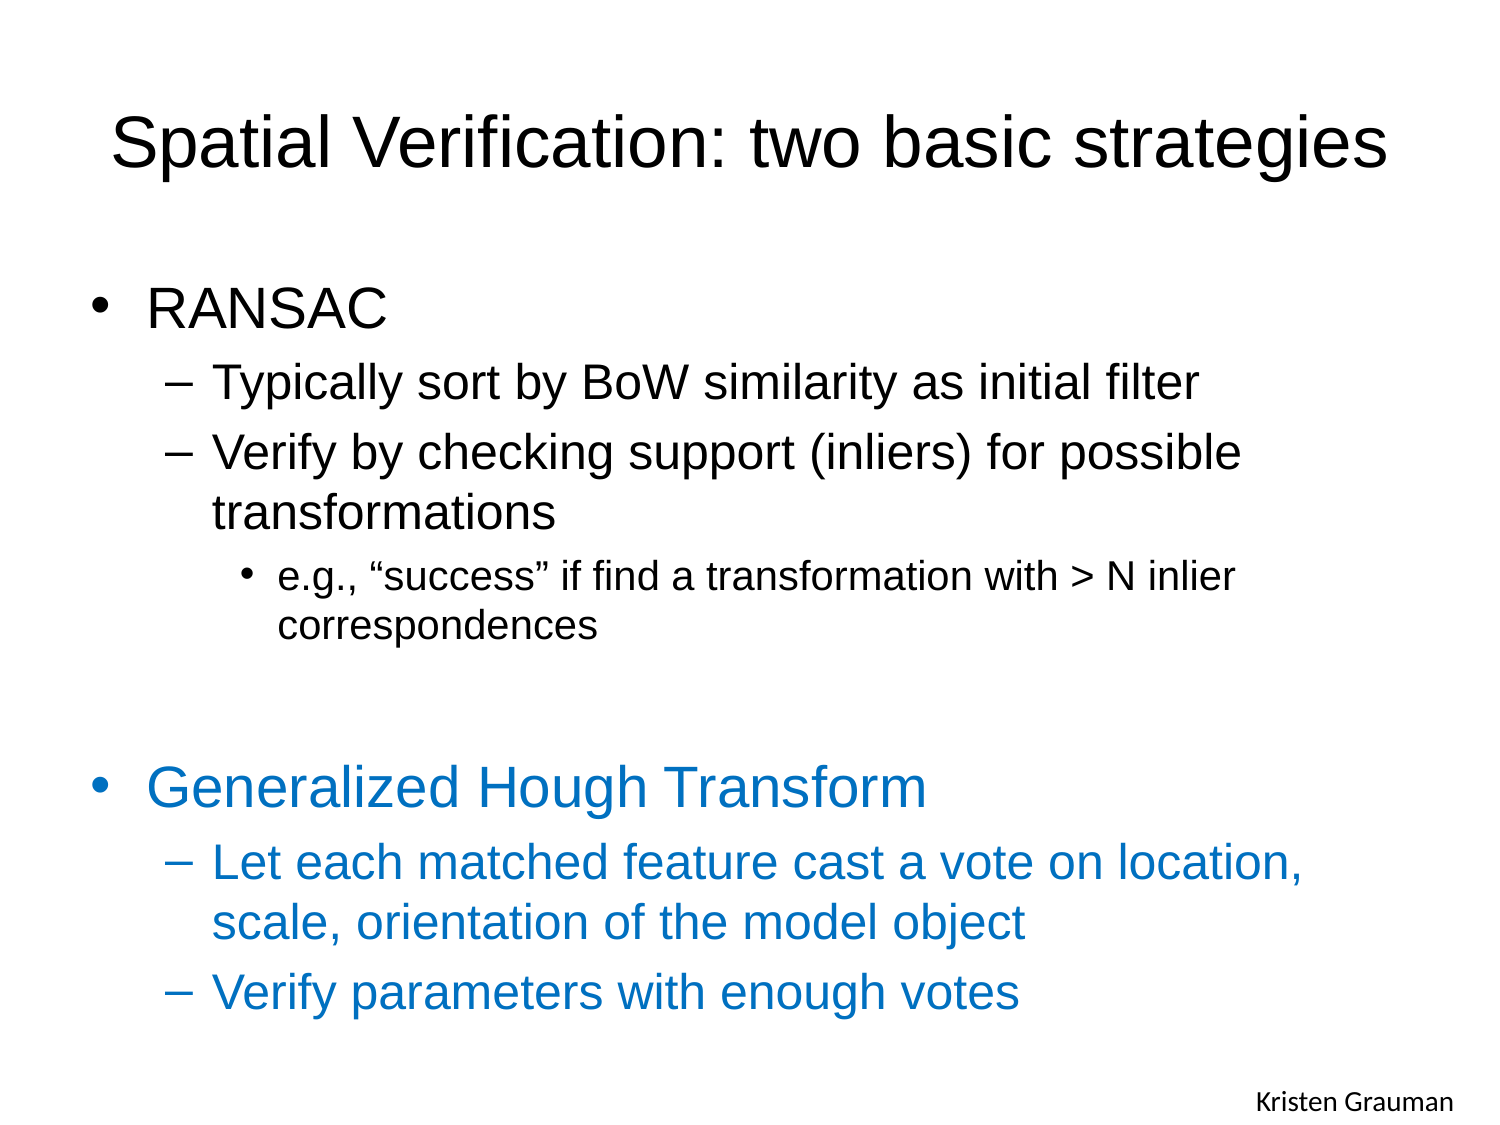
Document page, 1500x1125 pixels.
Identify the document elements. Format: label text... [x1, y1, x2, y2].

title Spatial Verification: two basic strategies [75, 45, 1425, 233]
list RANSAC Typically sort by BoW similarity as initial filter Verify by checking support (inliers) for possible transformations e.g., “success” if find a transformation with > N inlier correspondences Generalized Hough Transform Let each matched feature cast a vote on location, scale, orientation of the model object Verify parameters with enough votes [75, 262, 1425, 1075]
text_box Kristen Grauman [1241, 1074, 1500, 1125]
